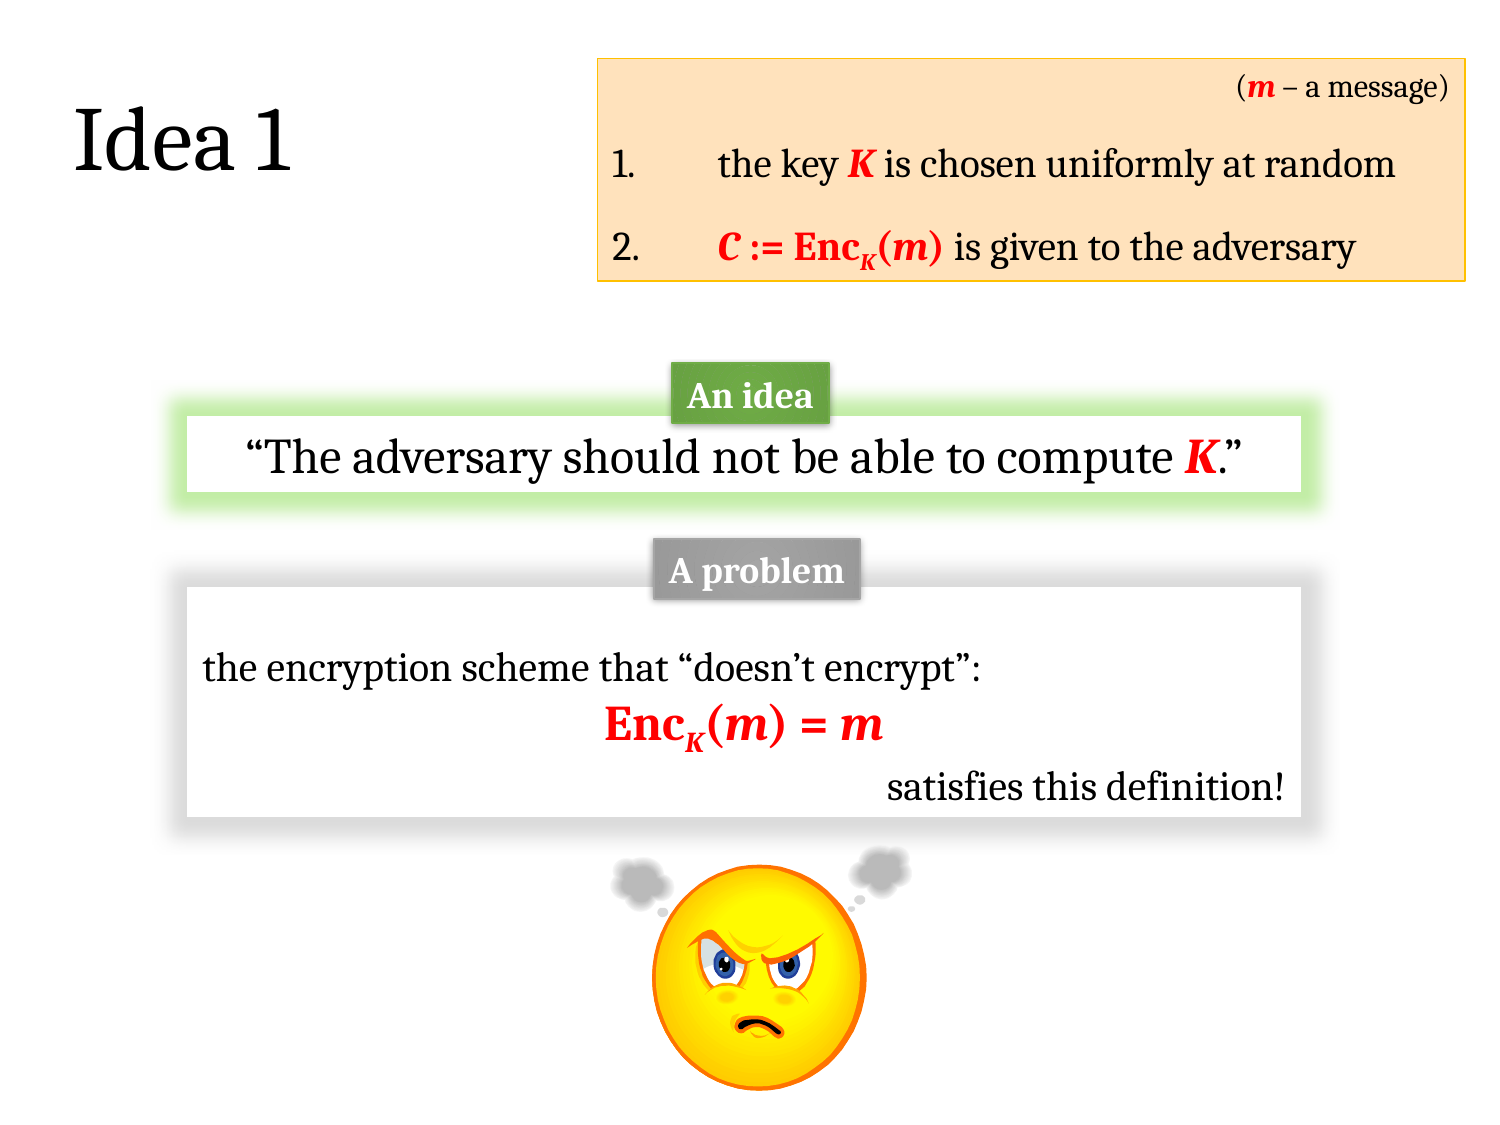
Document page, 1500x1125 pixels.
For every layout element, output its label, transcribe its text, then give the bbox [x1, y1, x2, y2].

text_box the encryption scheme that “doesn’t encrypt”: EncK(m) = m satisfies this definition! [187, 587, 1301, 816]
text_box “The adversary should not be able to compute K.” [187, 416, 1301, 492]
text_box An idea [671, 362, 830, 424]
title Idea 1 [58, 46, 1289, 235]
picture [609, 843, 914, 1092]
text_box A problem [653, 538, 861, 600]
text_box (m – a message) the key K is chosen uniformly at random C := EncK(m) is given to the adversary [597, 58, 1466, 282]
